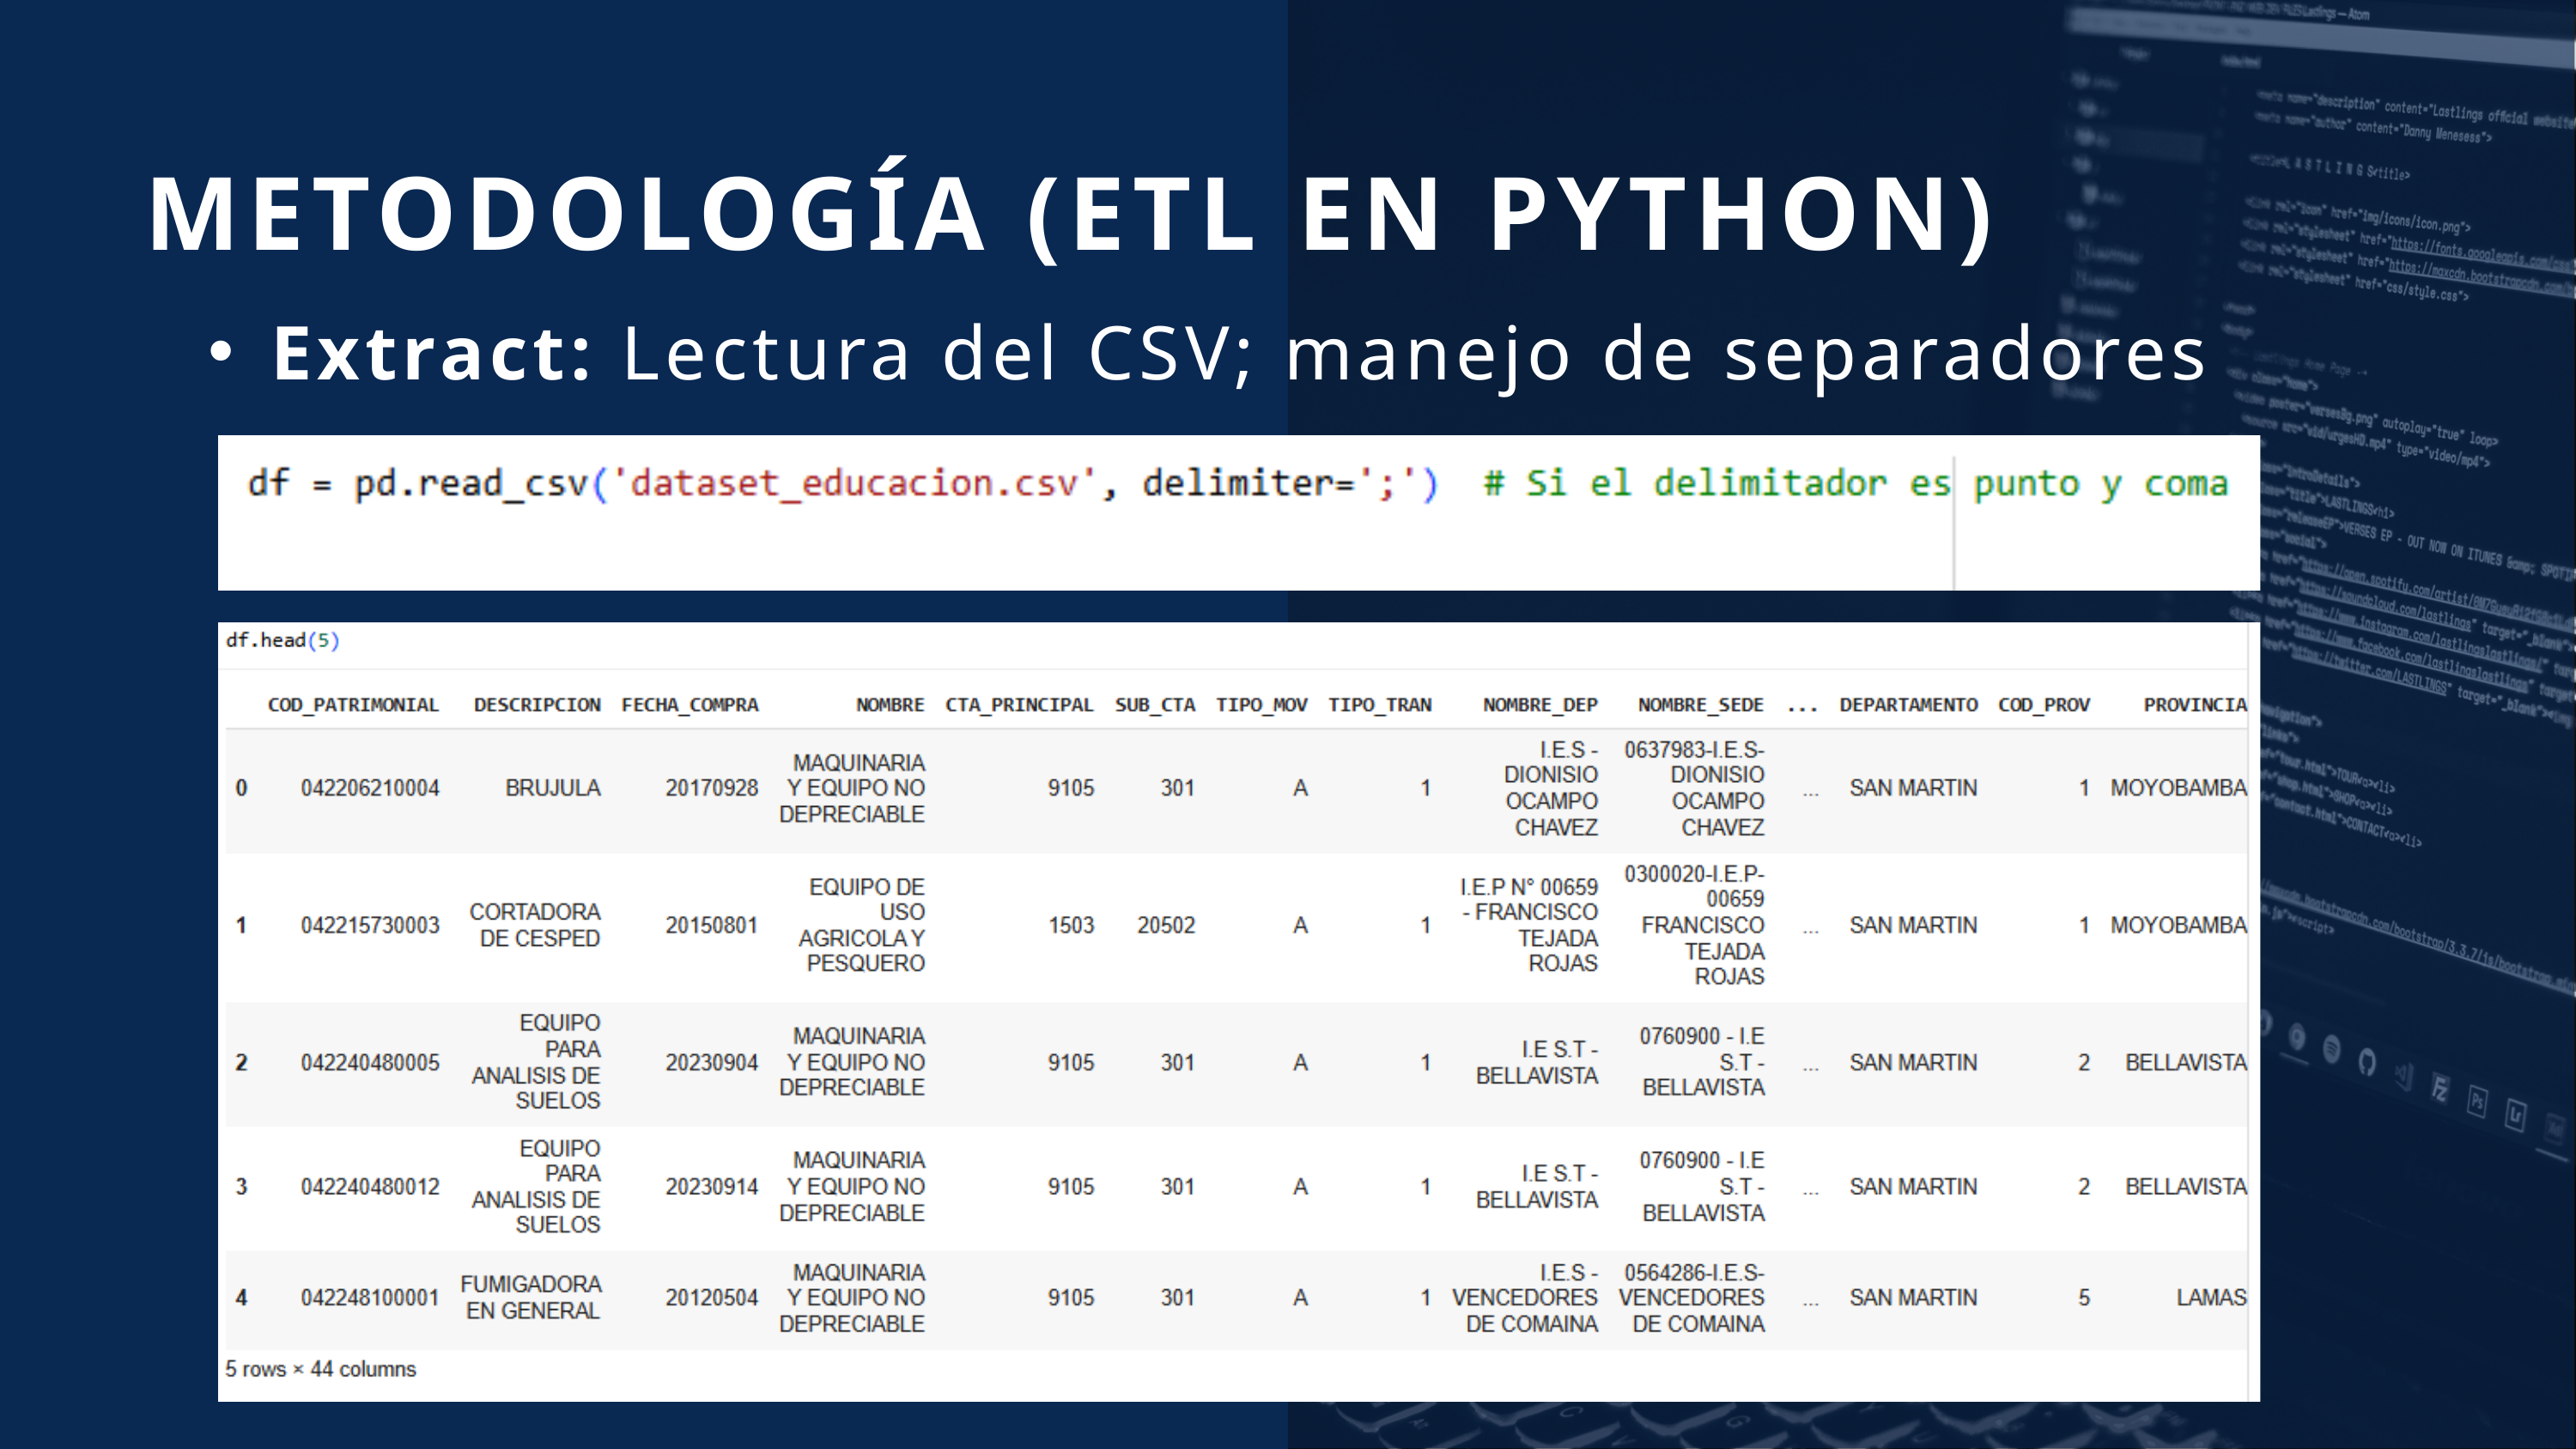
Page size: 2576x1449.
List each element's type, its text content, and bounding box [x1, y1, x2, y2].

text_box METODOLOGÍA (ETL EN PYTHON) [144, 129, 1282, 271]
text_box Extract: Lectura del CSV; manejo de separadores [144, 298, 1282, 491]
text_box [218, 491, 1282, 591]
text_box [218, 622, 1282, 1402]
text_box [1286, 0, 2575, 1449]
